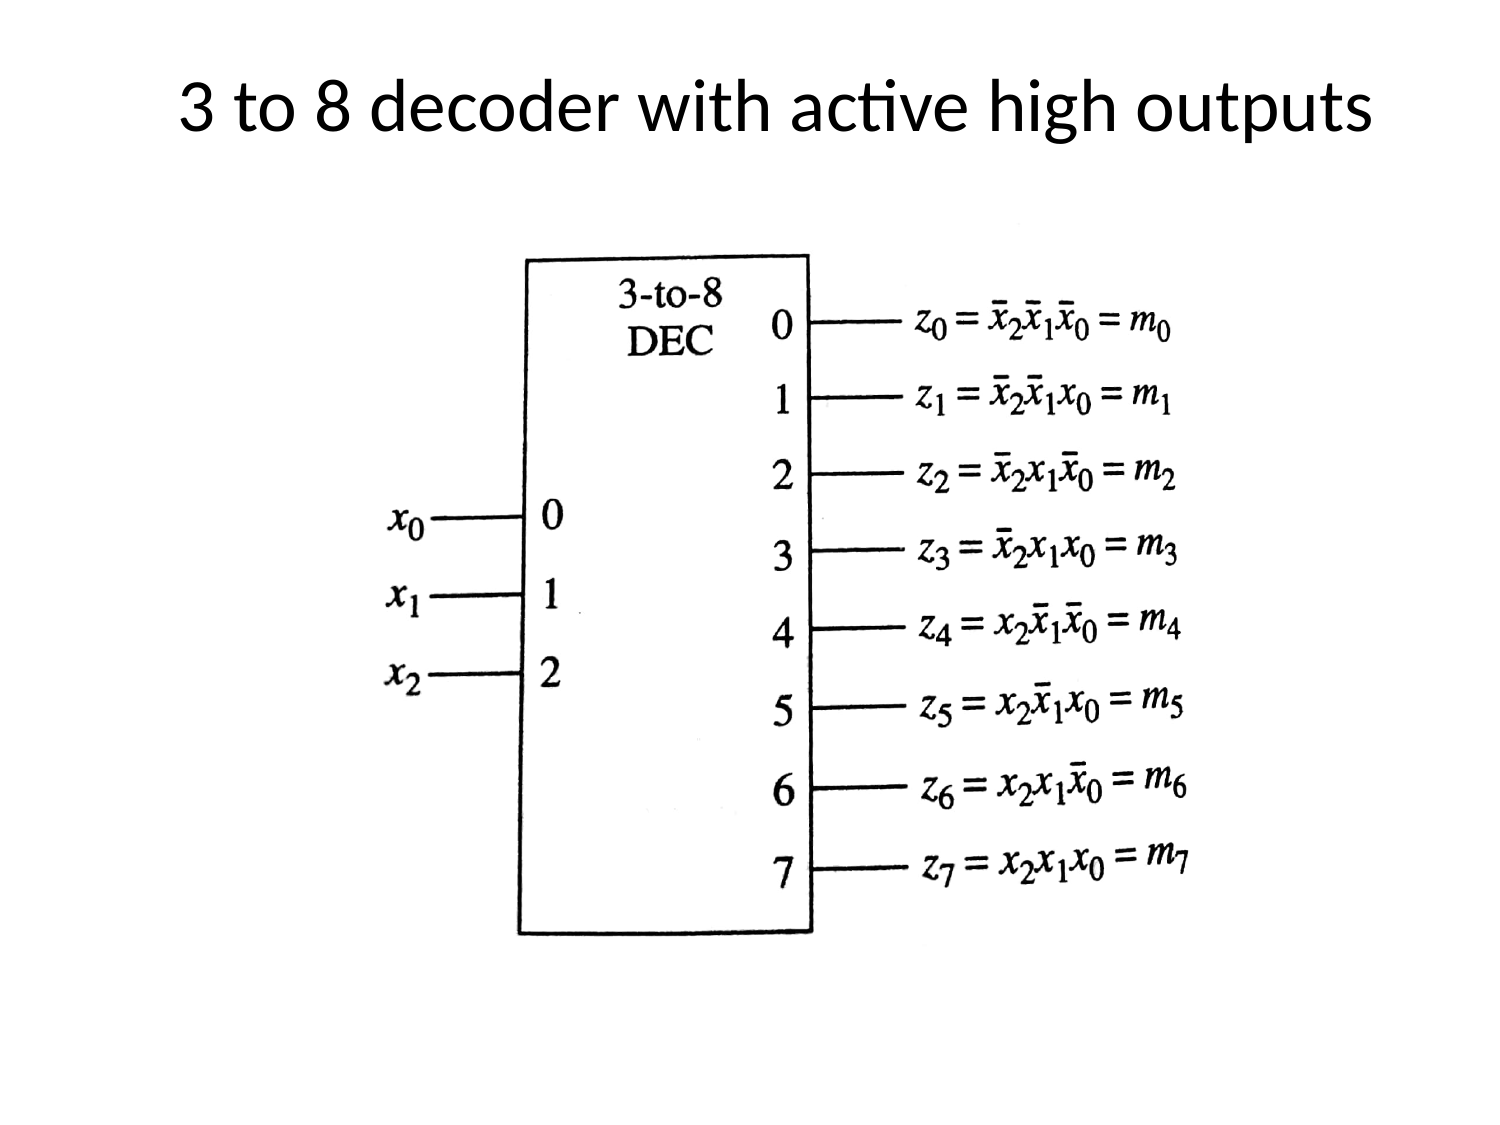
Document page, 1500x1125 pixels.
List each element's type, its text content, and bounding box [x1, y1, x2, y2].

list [335, 207, 1217, 951]
text_box 3 to 8 decoder with active high outputs [53, 19, 1500, 185]
